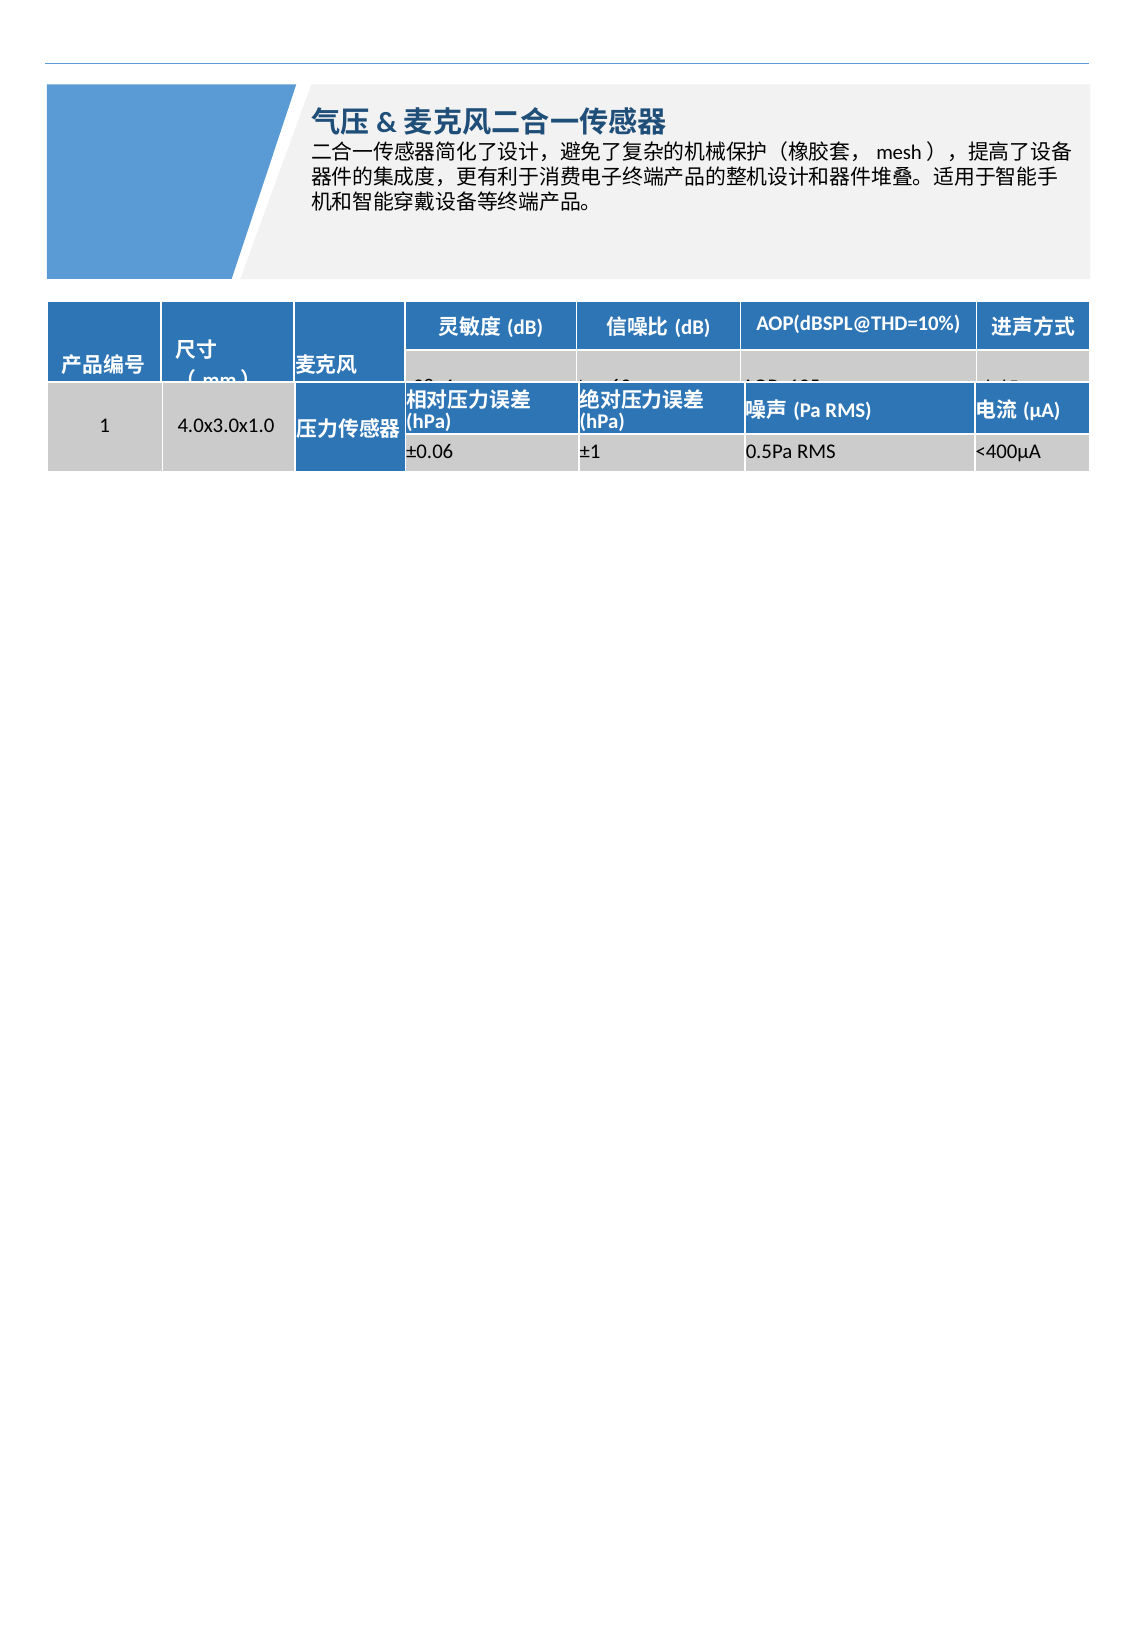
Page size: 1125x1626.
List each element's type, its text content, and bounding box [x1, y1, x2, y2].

table_cell 0.5Pa RMS [746, 435, 974, 471]
table_header AOP(dBSPL@THD=10%) [741, 302, 976, 349]
table_header 噪声(Pa RMS) [746, 383, 974, 433]
table_header 绝对压力误差(hPa) [580, 383, 744, 433]
table_cell 底部 [977, 351, 1089, 381]
table_header 麦克风 [295, 302, 404, 381]
text_box [45, 83, 298, 281]
table_header 灵敏度(dB) [406, 302, 576, 349]
table_header 产品编号 [48, 302, 160, 381]
text_box 气压&麦克风二合一传感器 二合一传感器简化了设计，避免了复杂的机械保护（橡胶套，mesh），提高了设备器件的集成度，更有利于消费电子终端产品的整机设计和器件堆叠。适用于智能手机和智能穿戴设备等终端产品。 [296, 96, 1091, 221]
table_header 1 [48, 383, 162, 471]
table_header 信噪比(dB) [577, 302, 740, 349]
table_cell <400μA [976, 435, 1089, 471]
table_cell ±1 [580, 435, 744, 471]
table_header 进声方式 [977, 302, 1089, 349]
table_cell AOP=125 [741, 351, 976, 381]
table_cell -38±1 [406, 351, 576, 381]
table_header 相对压力误差(hPa) [406, 383, 578, 433]
table_header 电流(μA) [976, 383, 1089, 433]
table_header 尺寸（mm） [162, 302, 293, 381]
table_header 压力传感器 [296, 383, 405, 471]
table_cell typ 62 [577, 351, 740, 381]
text_box [238, 83, 1092, 281]
table_header 4.0x3.0x1.0 [163, 383, 294, 471]
table_cell ±0.06 [406, 435, 578, 471]
